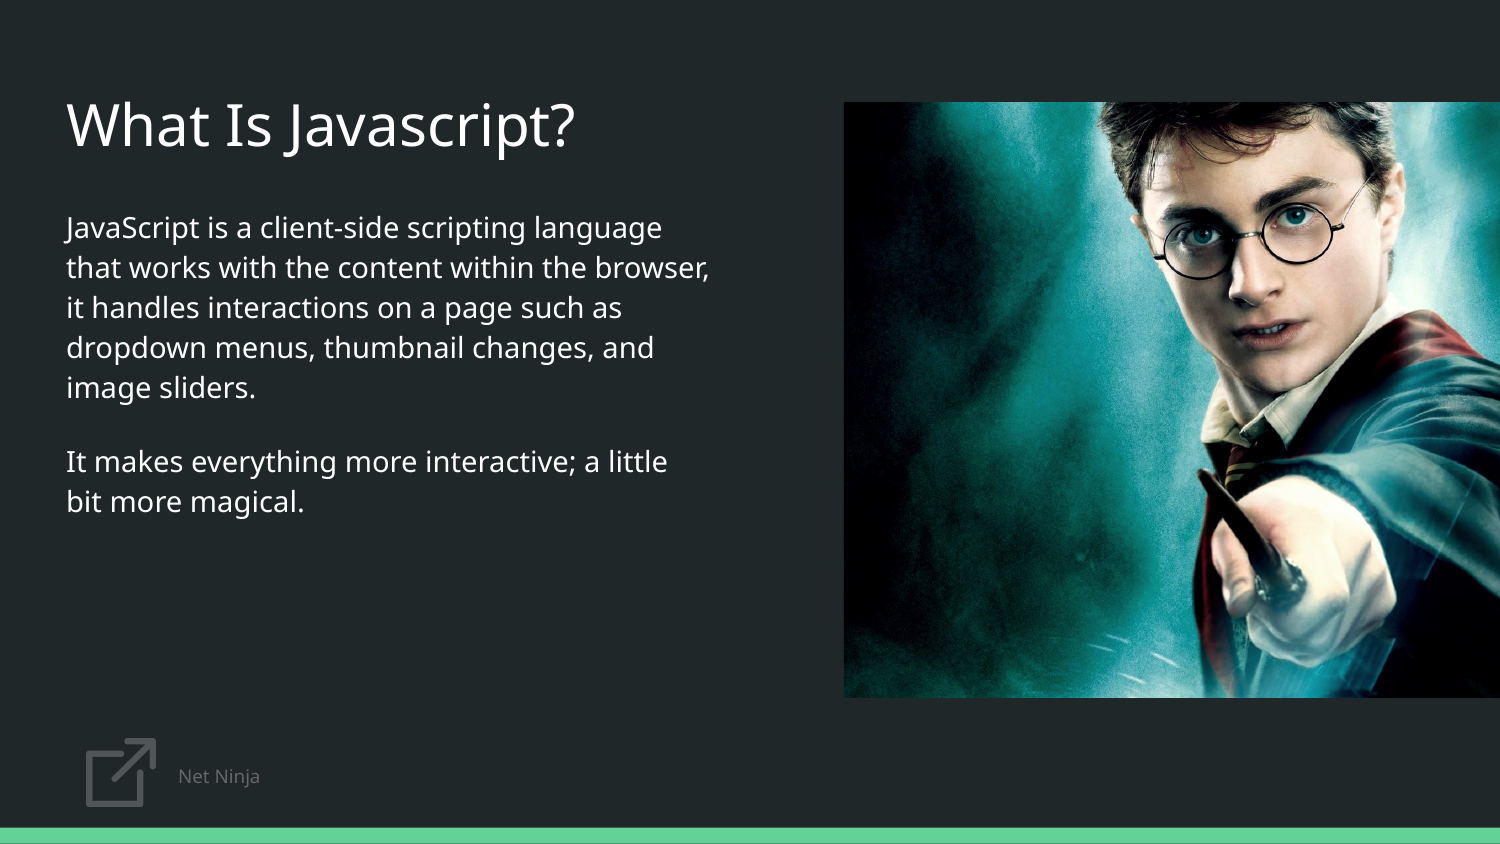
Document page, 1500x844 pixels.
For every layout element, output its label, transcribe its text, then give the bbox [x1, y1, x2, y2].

list JavaScript is a client-side scripting language that works with the content within the browser, it handles interactions on a page such as dropdown menus, thumbnail changes, and image sliders. It makes everything more interactive; a little bit more magical. [51, 189, 727, 750]
picture [86, 738, 156, 807]
picture [843, 101, 1500, 699]
text_box Net Ninja [163, 749, 414, 804]
title What Is Javascript? [51, 72, 1449, 167]
